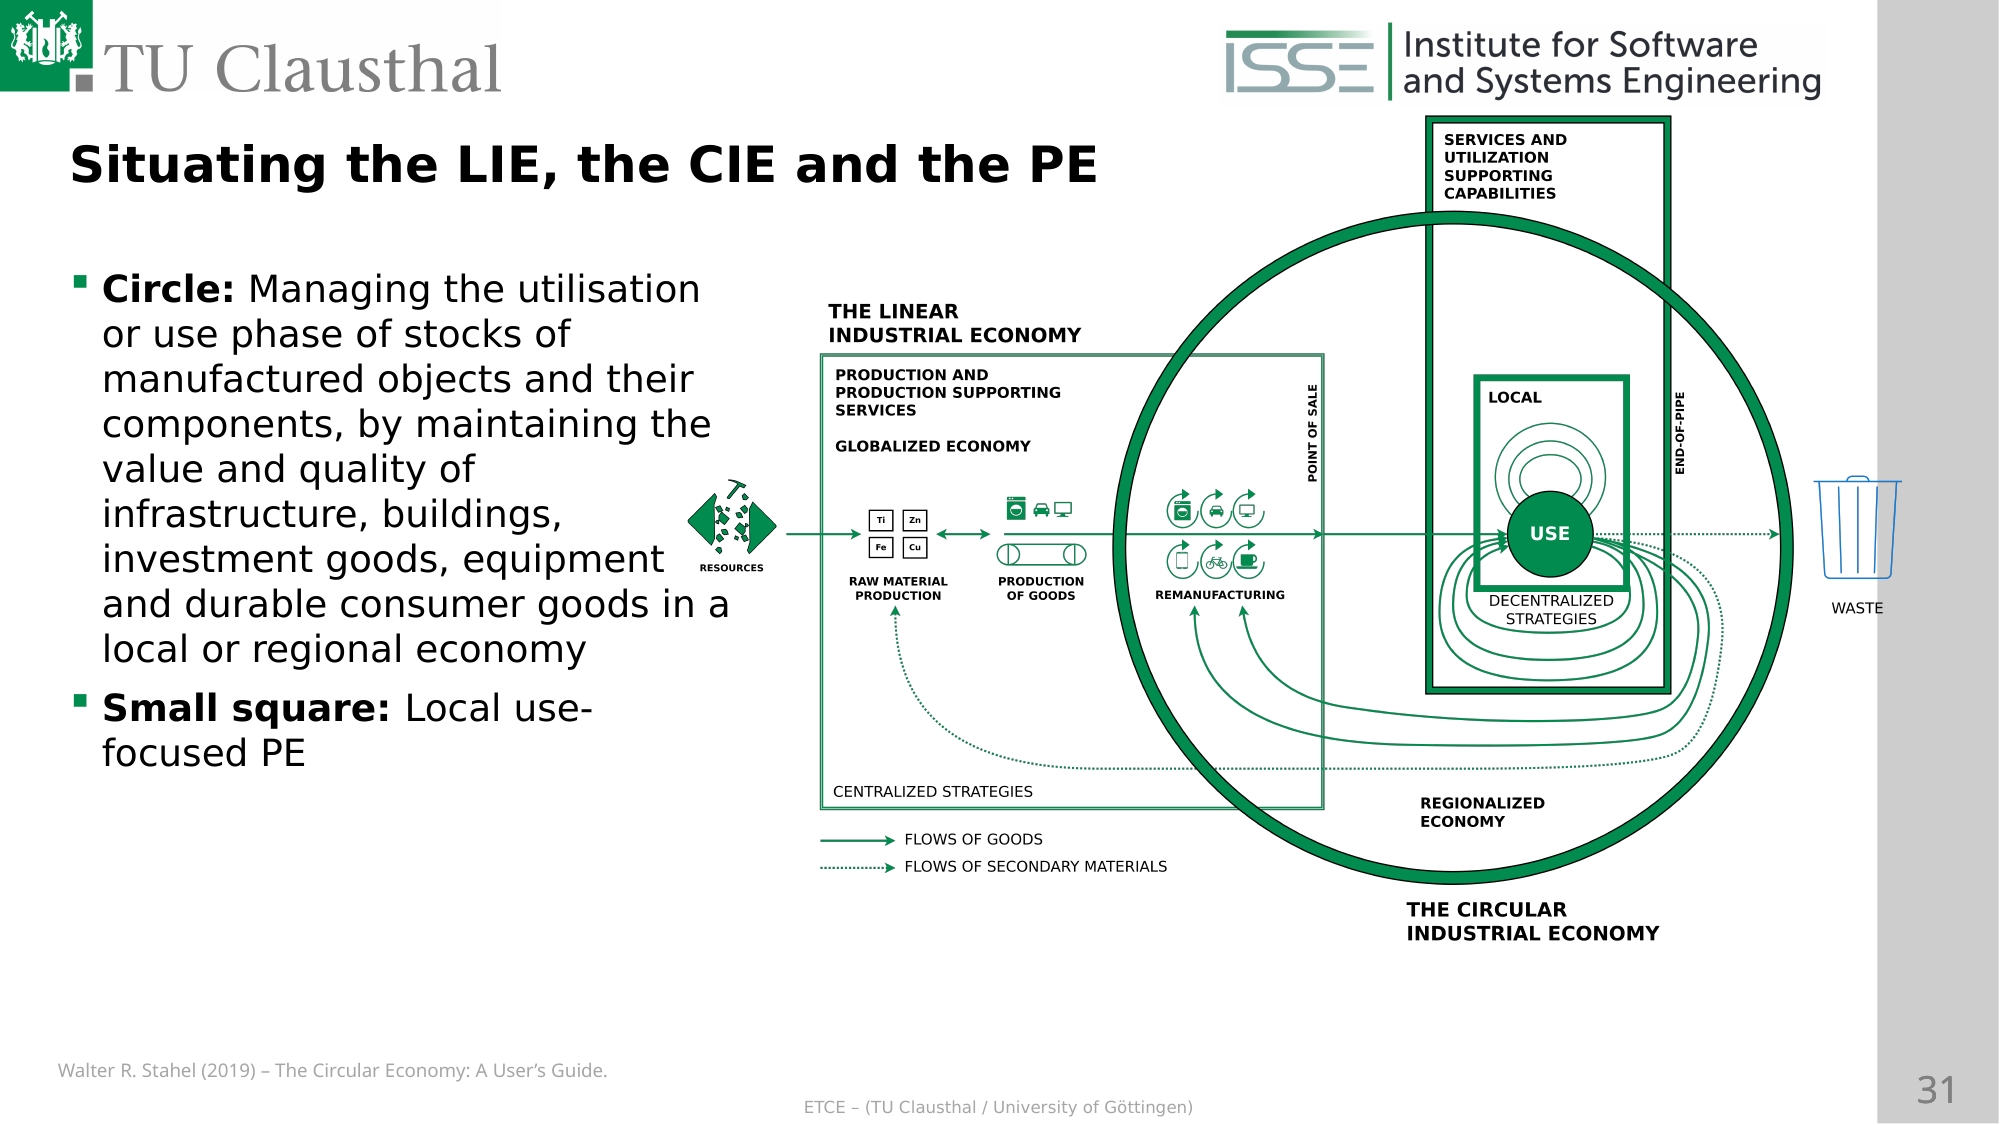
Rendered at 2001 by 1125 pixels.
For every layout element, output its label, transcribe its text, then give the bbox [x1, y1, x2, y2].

picture [0, 0, 501, 92]
text_box Circle: Managing the utilisation or use phase of stocks of manufactured objects and their components, by maintaining the value and quality of infrastructure, buildings, investment goods, equipment and durable consumer goods in a local or regional economy Small square: Local use-focused PE Big square: Flows of used materials returning to the raw material producer to recover molecules and atoms in a globalised economy [55, 257, 751, 1034]
picture [684, 115, 1903, 946]
text_box Situating the LIE, the CIE and the PE [54, 125, 679, 207]
text_box Walter R. Stahel (2019) – The Circular Economy: A User’s Guide. [43, 1051, 1105, 1089]
picture [1218, 22, 1826, 107]
